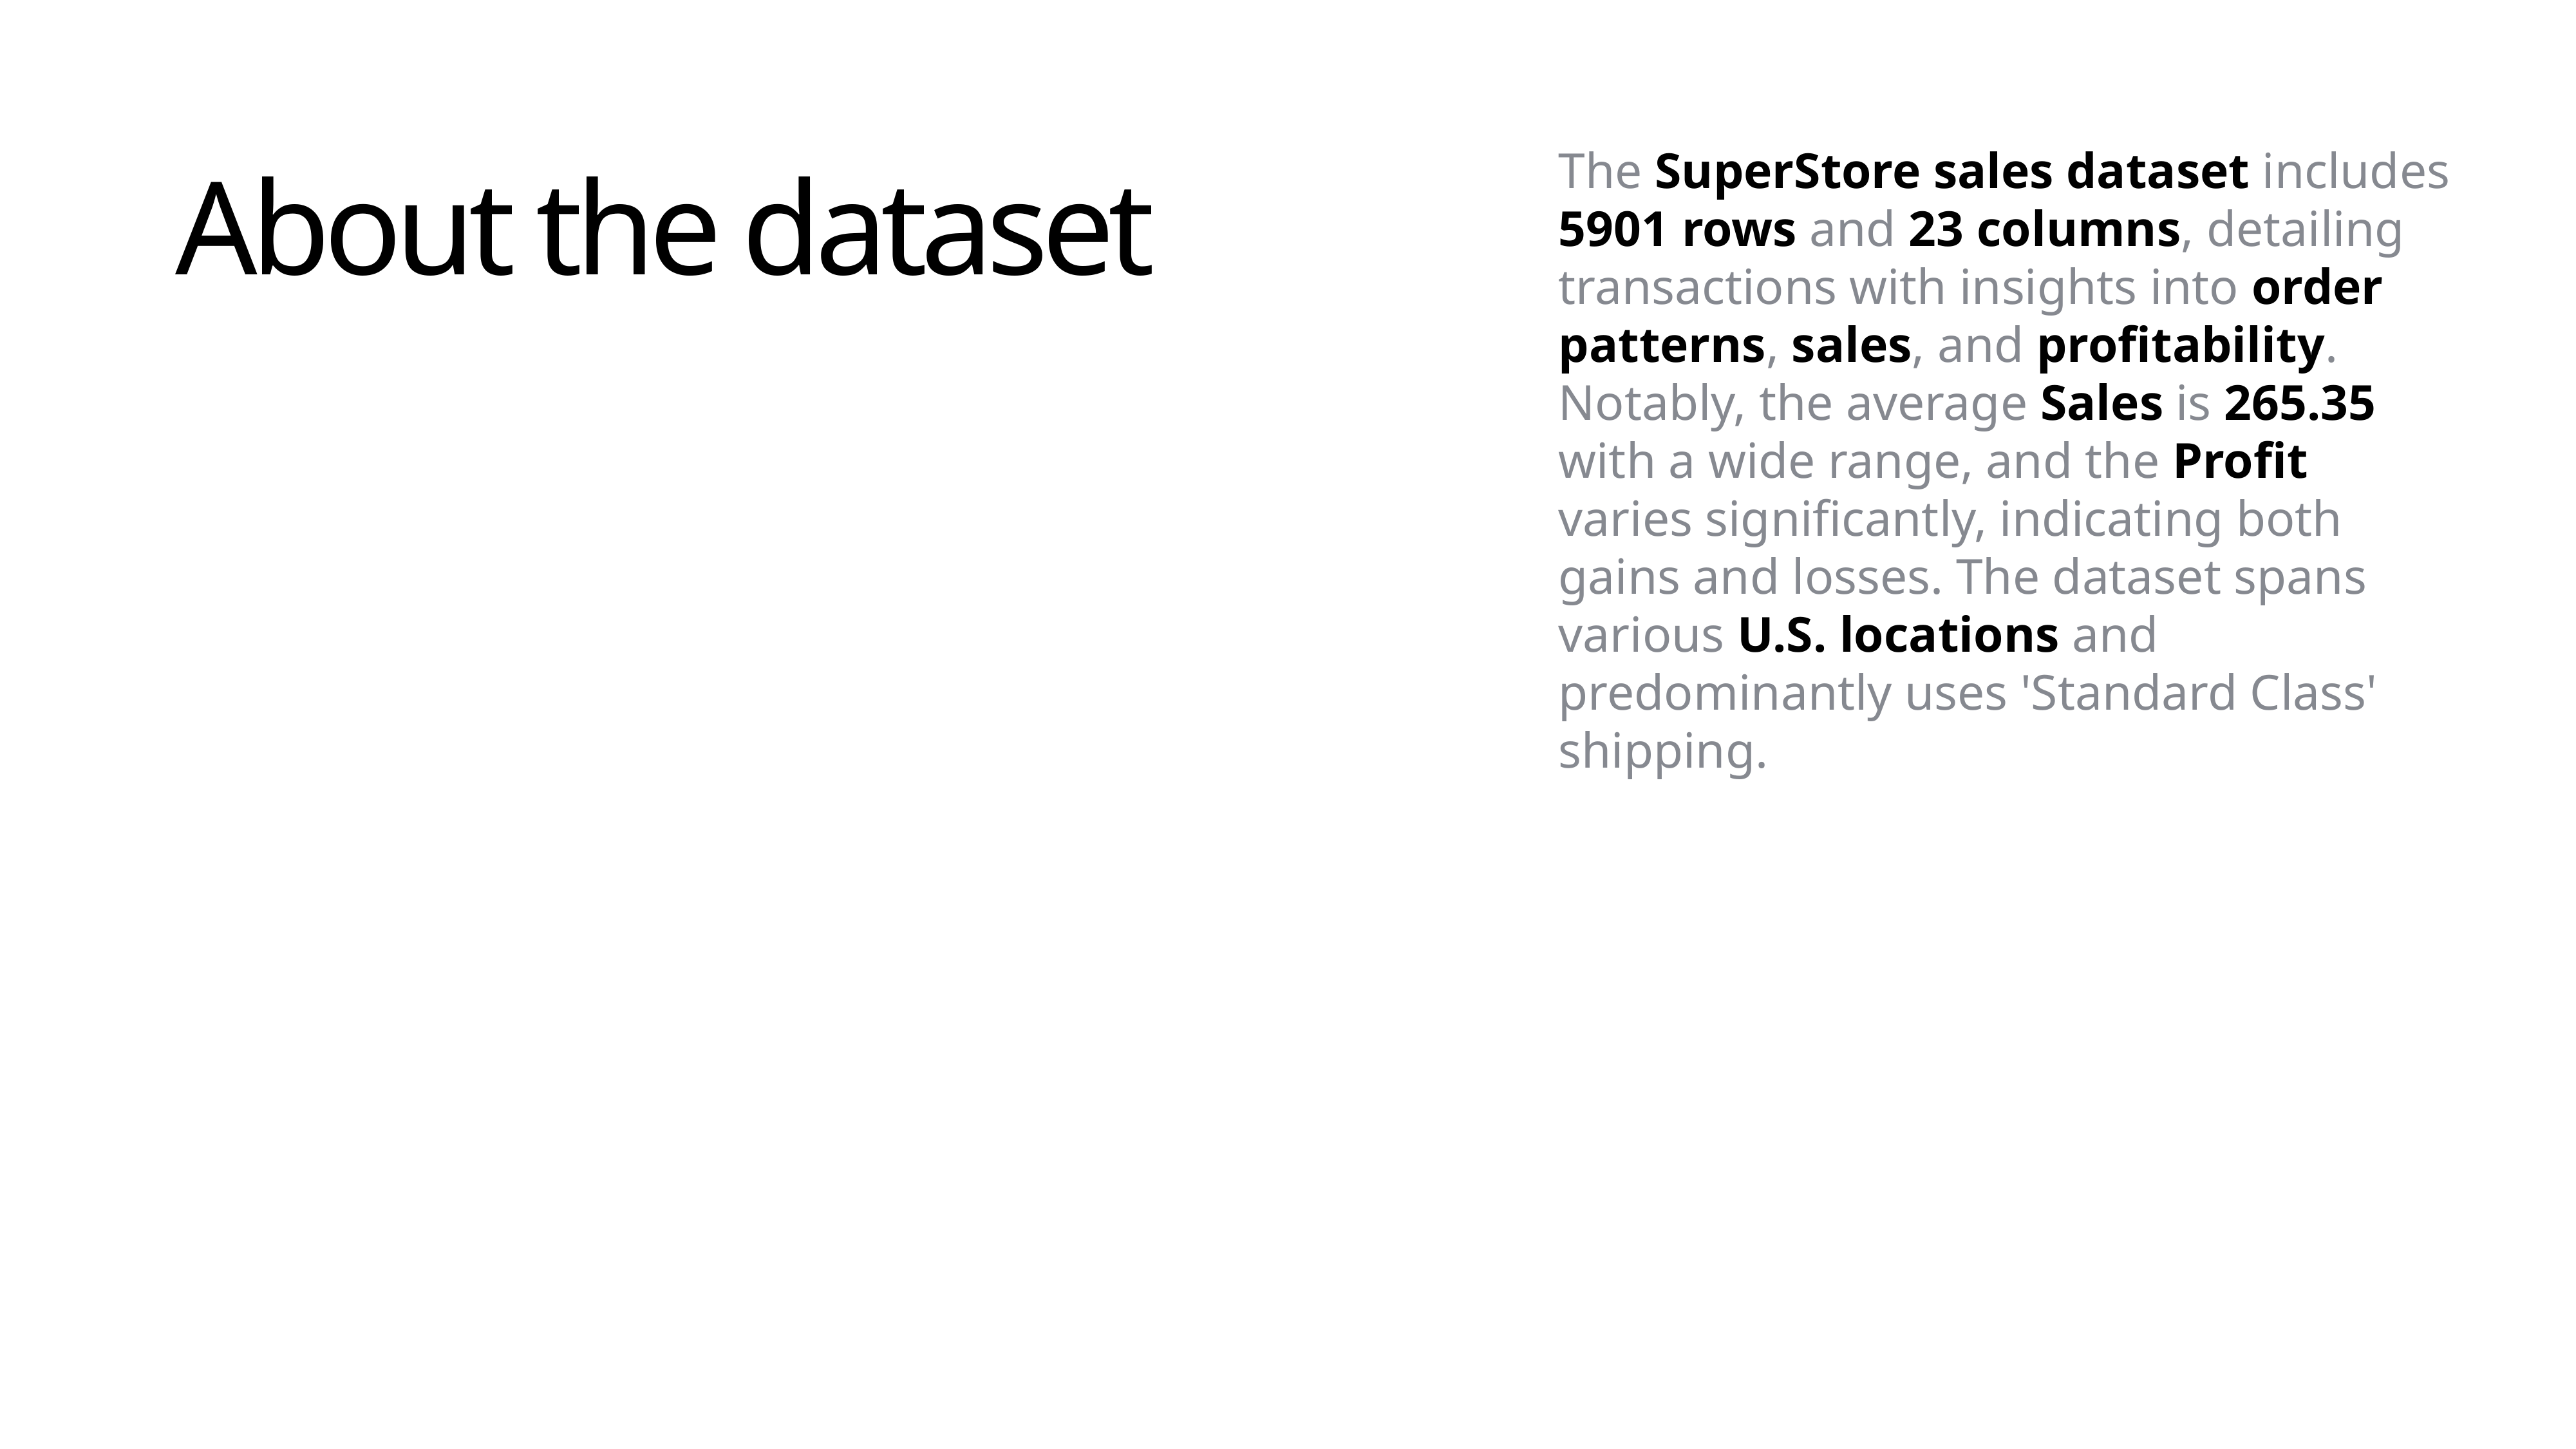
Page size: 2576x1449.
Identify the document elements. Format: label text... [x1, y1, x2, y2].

text_box The SuperStore sales dataset includes 5901 rows and 23 columns, detailing transactions with insights into order patterns, sales, and profitability. Notably, the average Sales is 265.35 with a wide range, and the Profit varies significantly, indicating both gains and losses. The dataset spans various U.S. locations and predominantly uses 'Standard Class' shipping. [1549, 135, 2462, 1294]
title About the dataset [166, 140, 1383, 307]
